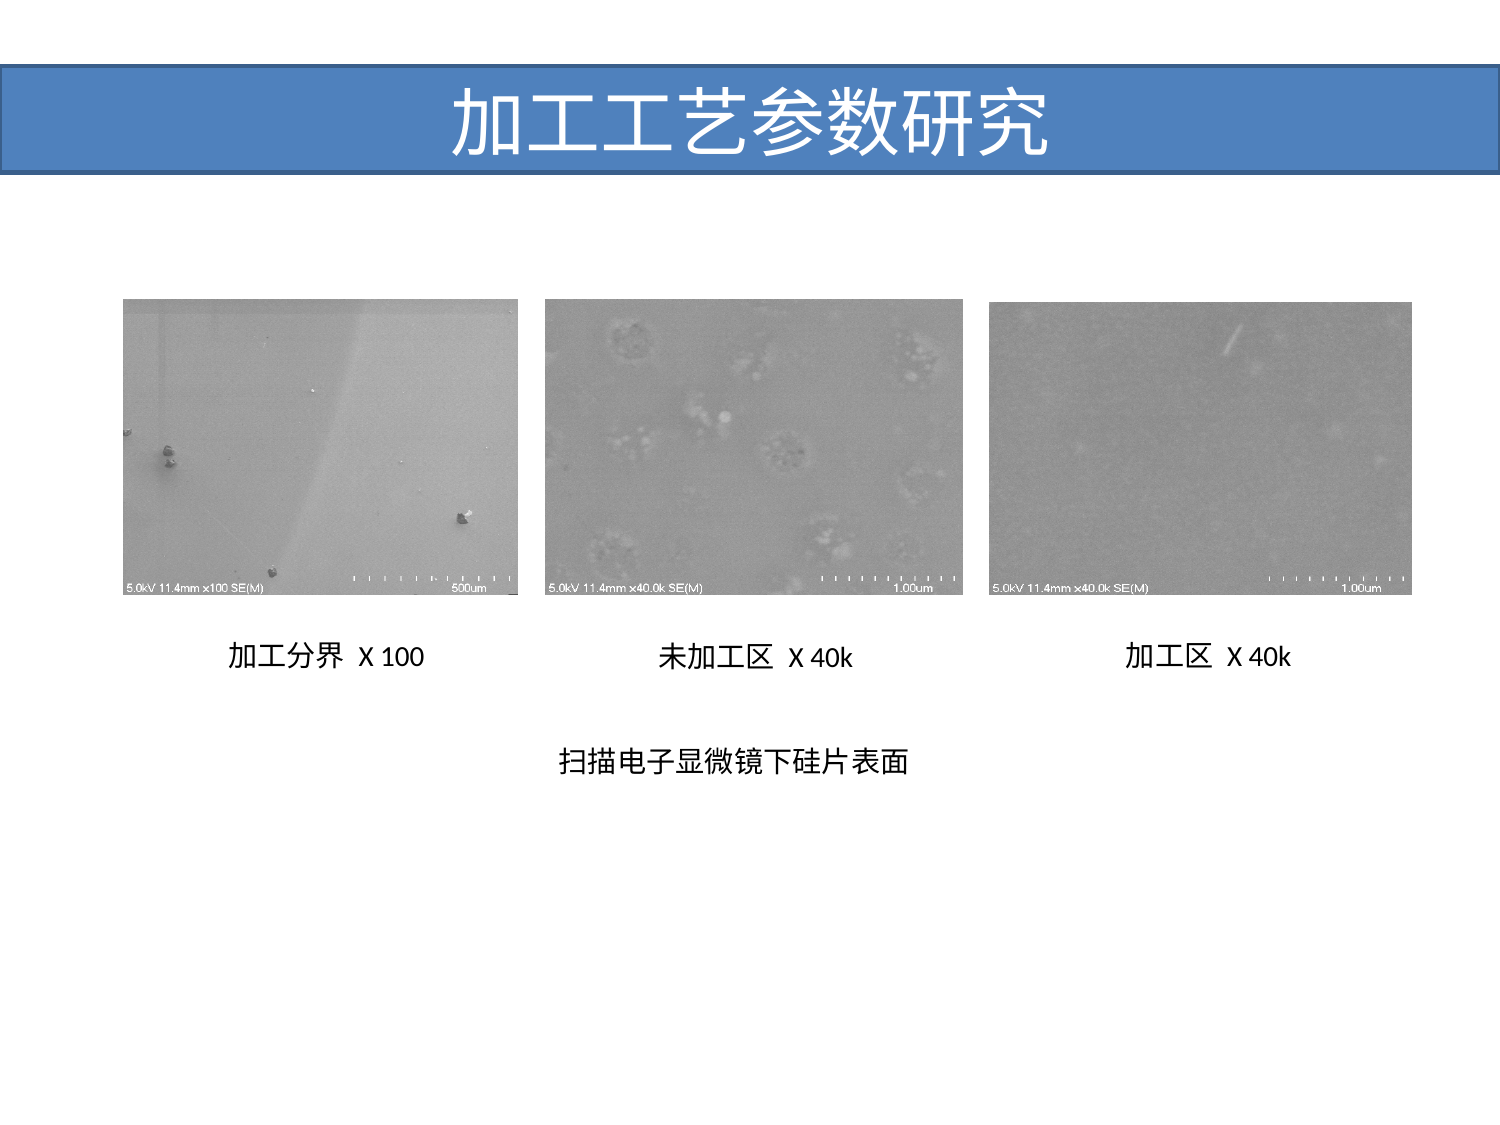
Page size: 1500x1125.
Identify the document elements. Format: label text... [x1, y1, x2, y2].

text_box 扫描电子显微镜下硅片表面 [543, 736, 925, 787]
picture [123, 299, 519, 595]
text_box 加工区 X 40k [1111, 630, 1307, 680]
picture [989, 302, 1412, 595]
text_box 加工分界 X 100 [213, 630, 440, 680]
picture [545, 299, 963, 595]
title 加工工艺参数研究 [75, 67, 1425, 256]
text_box 未加工区 X 40k [643, 630, 869, 681]
